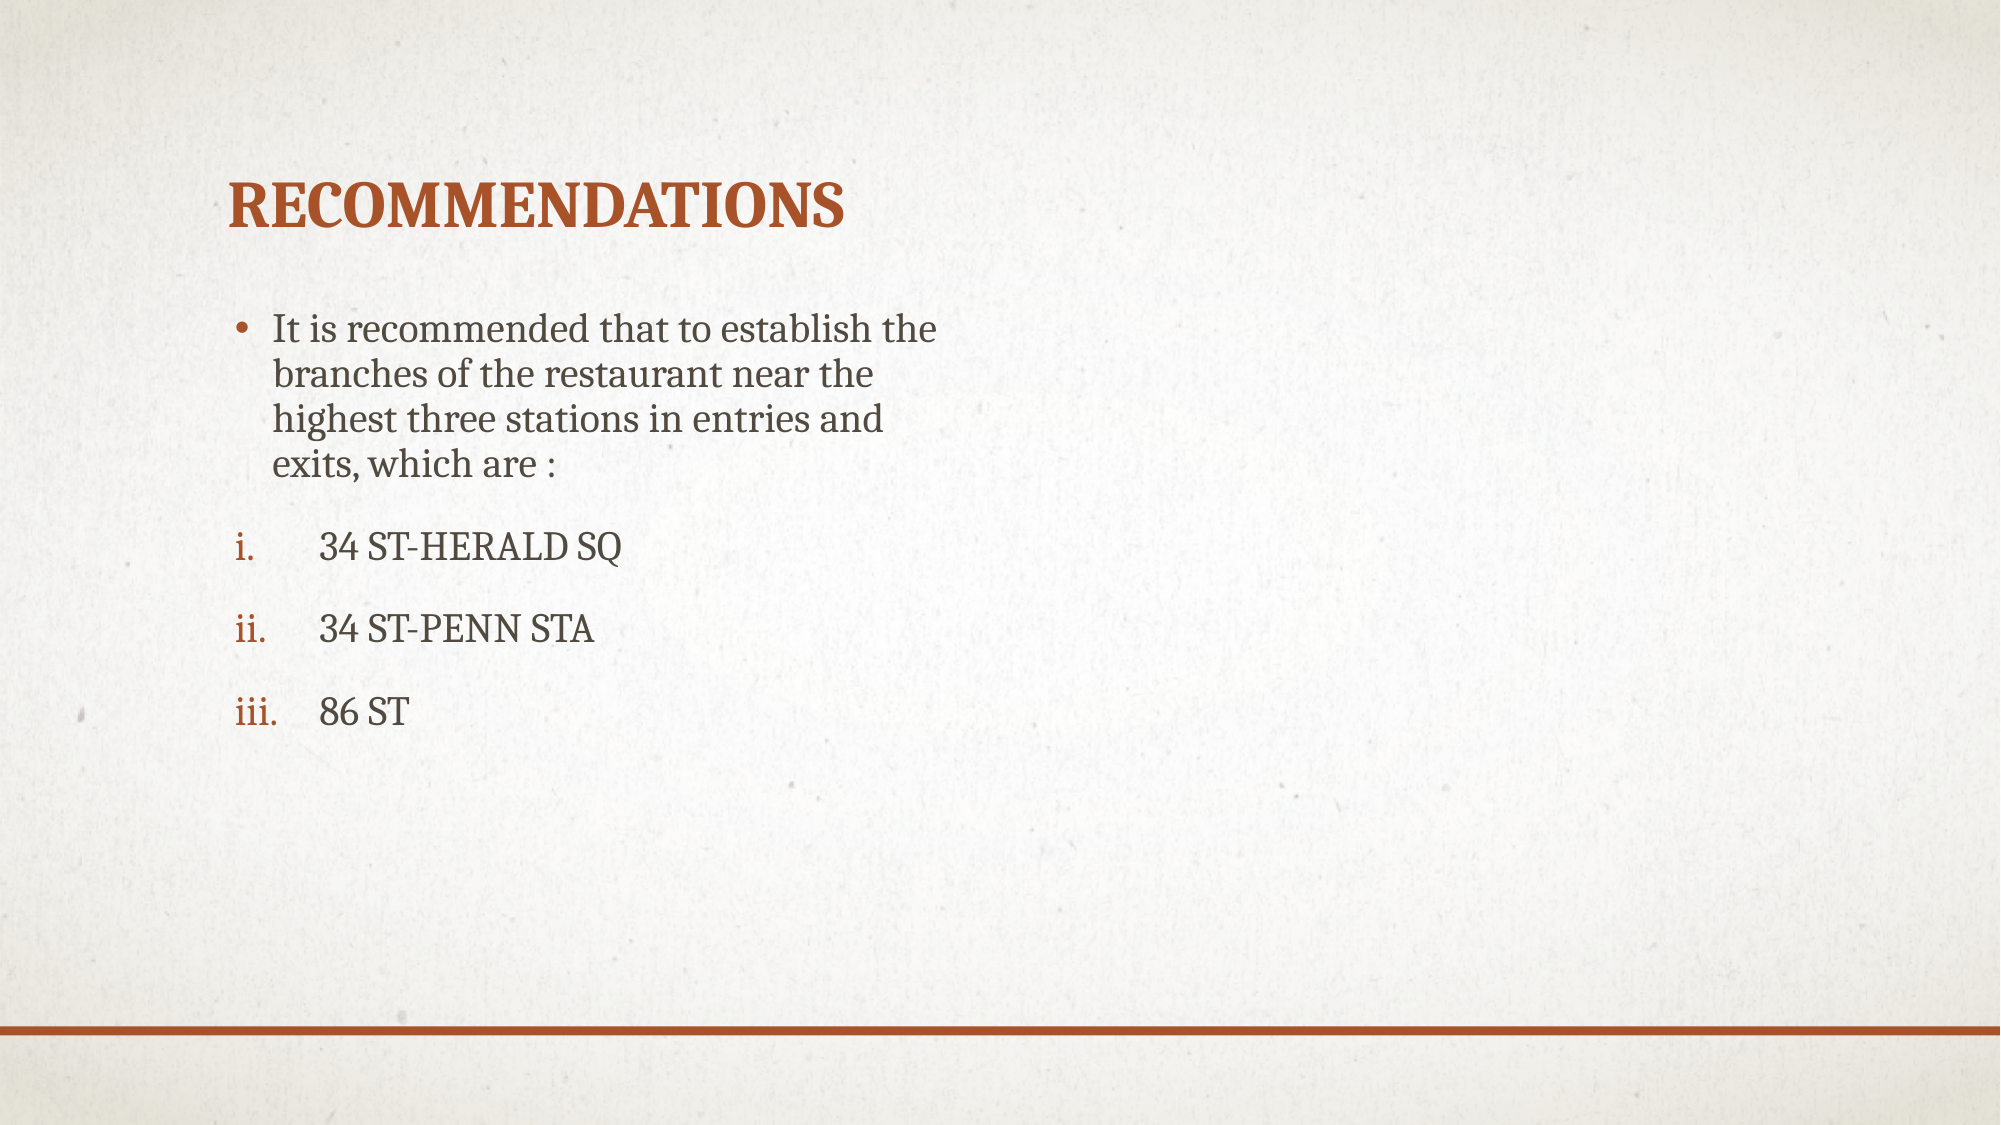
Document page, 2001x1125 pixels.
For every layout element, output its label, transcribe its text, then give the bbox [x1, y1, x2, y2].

title recommendationS [212, 62, 1788, 250]
list It is recommended that to establish the branches of the restaurant near the highest three stations in entries and exits, which are : 34 ST-HERALD SQ 34 ST-PENN STA 86 ST [212, 299, 988, 975]
picture [0, 0, 2001, 1125]
